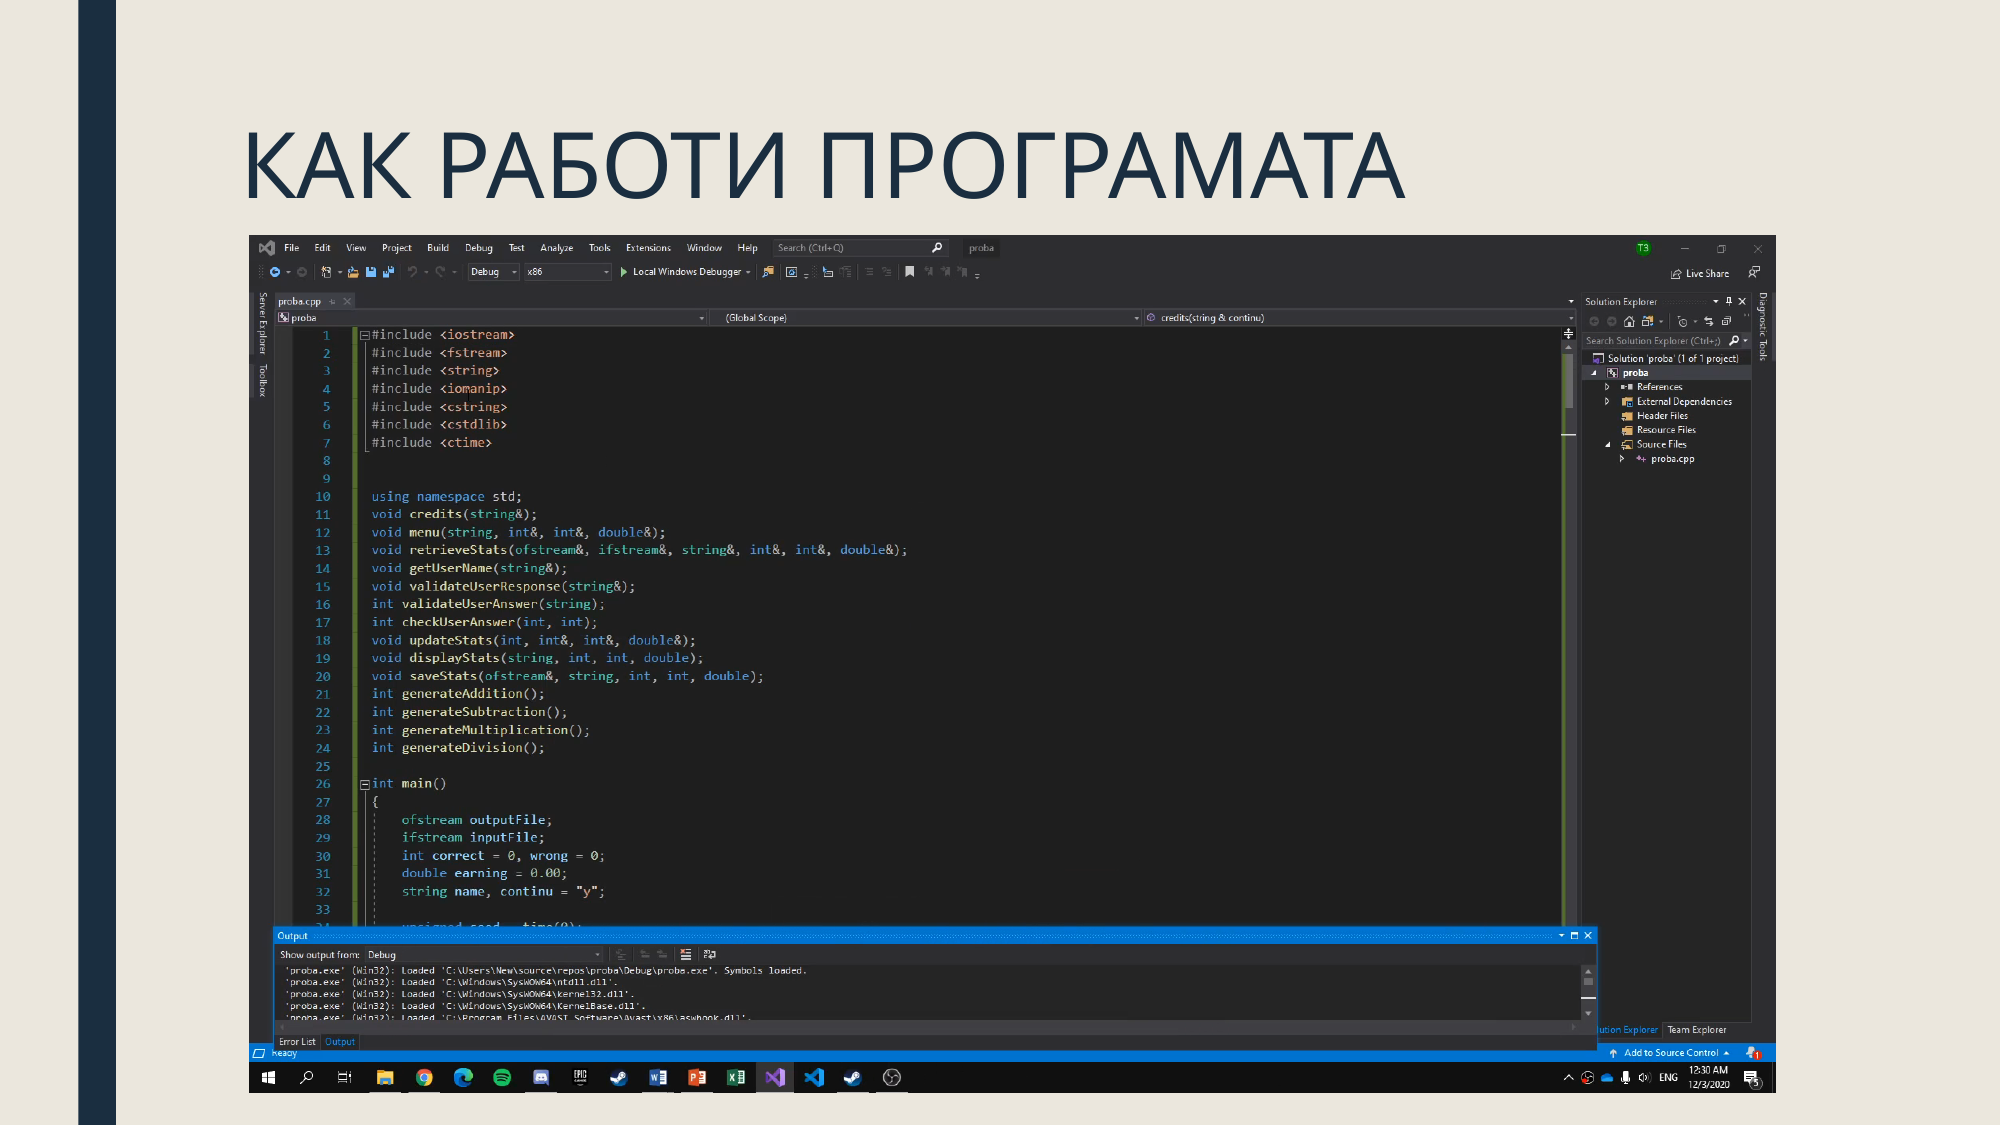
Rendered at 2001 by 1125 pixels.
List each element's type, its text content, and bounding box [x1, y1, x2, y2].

title КАК РАБОТИ ПРОГРАМАТА [225, 112, 1800, 357]
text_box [248, 234, 1777, 1094]
